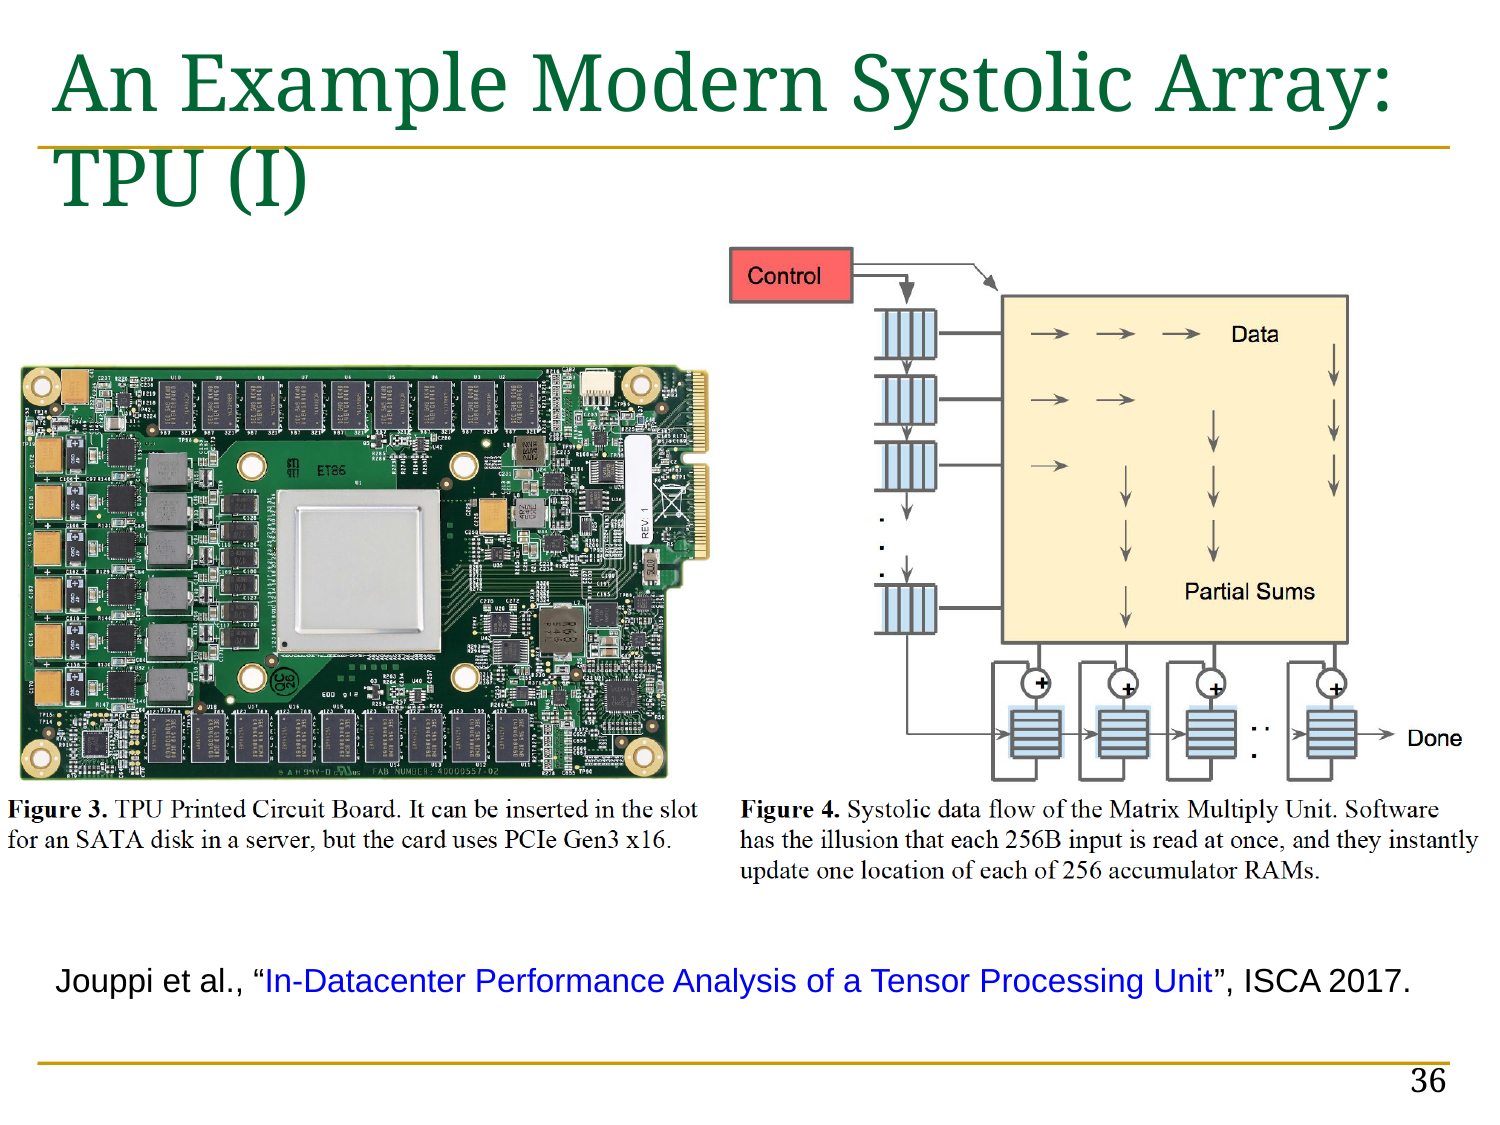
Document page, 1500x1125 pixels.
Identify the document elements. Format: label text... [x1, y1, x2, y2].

picture [0, 216, 1500, 908]
title An Example Modern Systolic Array: TPU (I) [37, 24, 1450, 200]
slide_number 36 [1111, 1036, 1462, 1112]
text_box Jouppi et al., “In-Datacenter Performance Analysis of a Tensor Processing Unit”, ISCA 2017. [40, 952, 1427, 1007]
